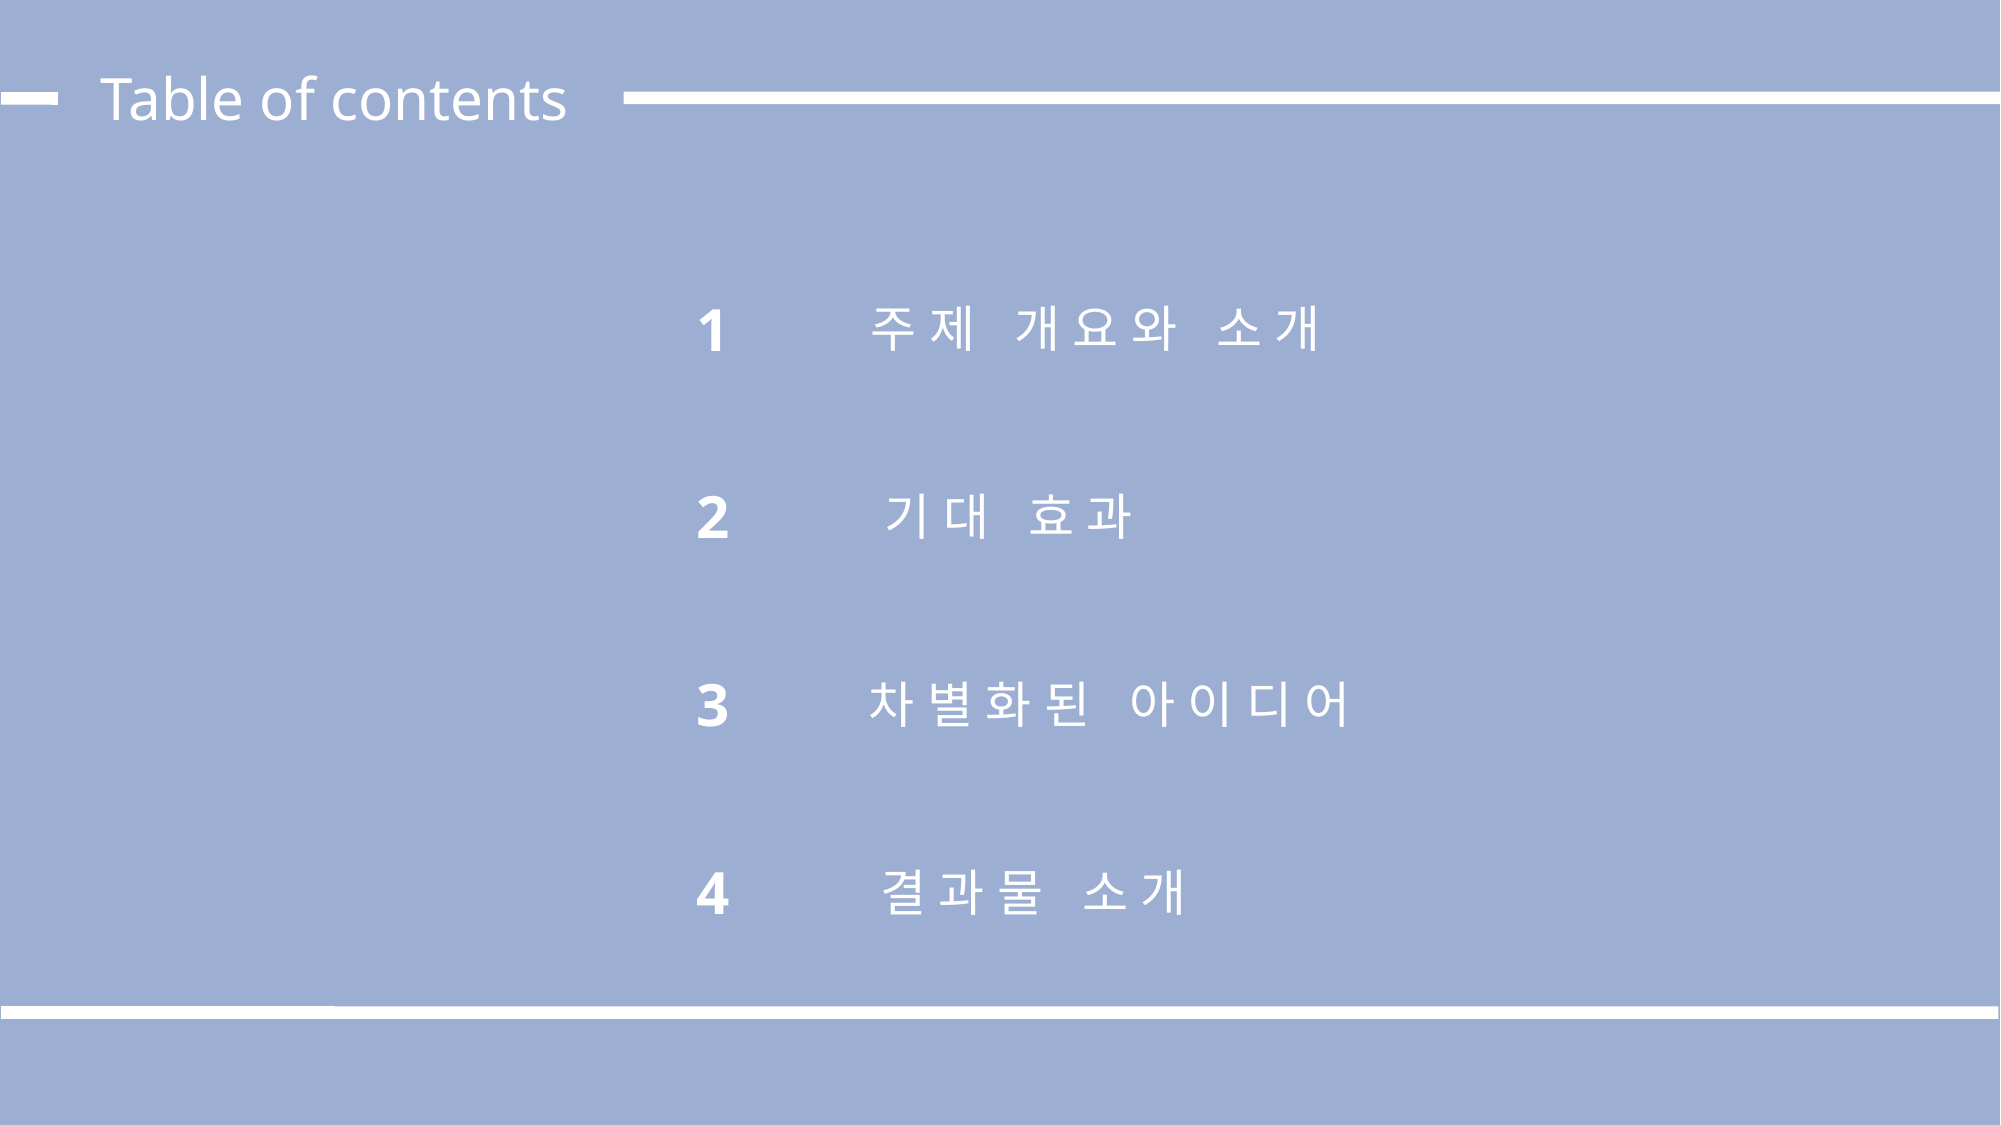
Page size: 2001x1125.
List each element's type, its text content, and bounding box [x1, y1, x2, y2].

text_box Table of contents [85, 54, 584, 140]
text_box 3 [681, 660, 745, 746]
text_box 주제 개요와 소개 [855, 290, 1336, 366]
text_box 차별화된 아이디어 [853, 665, 1367, 741]
text_box 4 [681, 848, 745, 934]
text_box 1 [681, 285, 745, 371]
text_box 2 [681, 473, 745, 559]
text_box 결과물 소개 [865, 853, 1203, 929]
text_box 기대 효과 [869, 478, 1148, 554]
